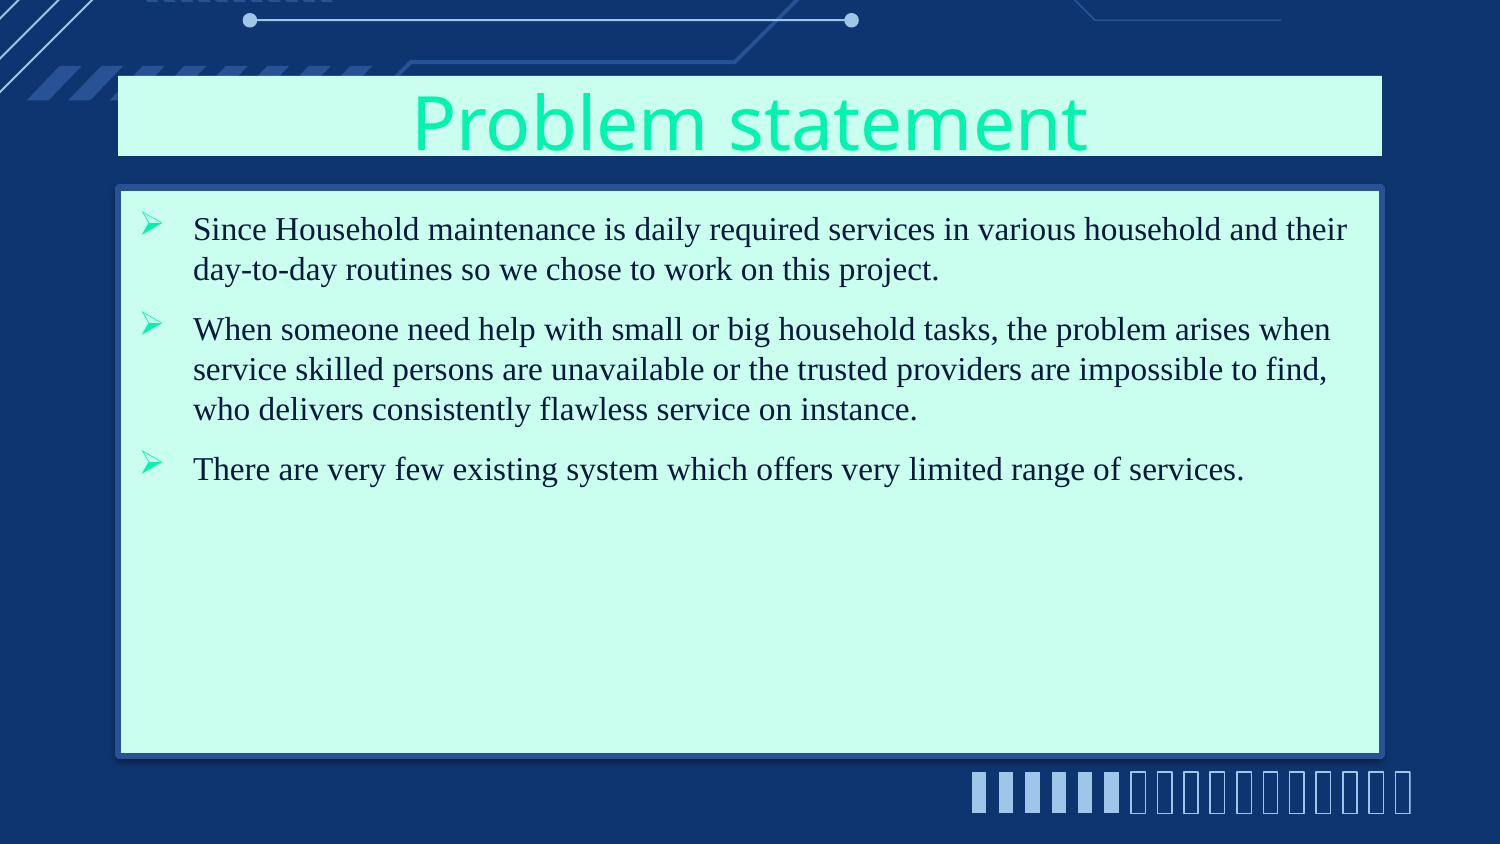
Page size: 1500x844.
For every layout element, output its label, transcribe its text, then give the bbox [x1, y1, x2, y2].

title Problem statement [118, 75, 1382, 156]
list Since Household maintenance is daily required services in various household and their day-to-day routines so we chose to work on this project. When someone need help with small or big household tasks, the problem arises when service skilled persons are unavailable or the trusted providers are impossible to find, who delivers consistently flawless service on instance. There are very few existing system which offers very limited range of services. [115, 184, 1385, 759]
